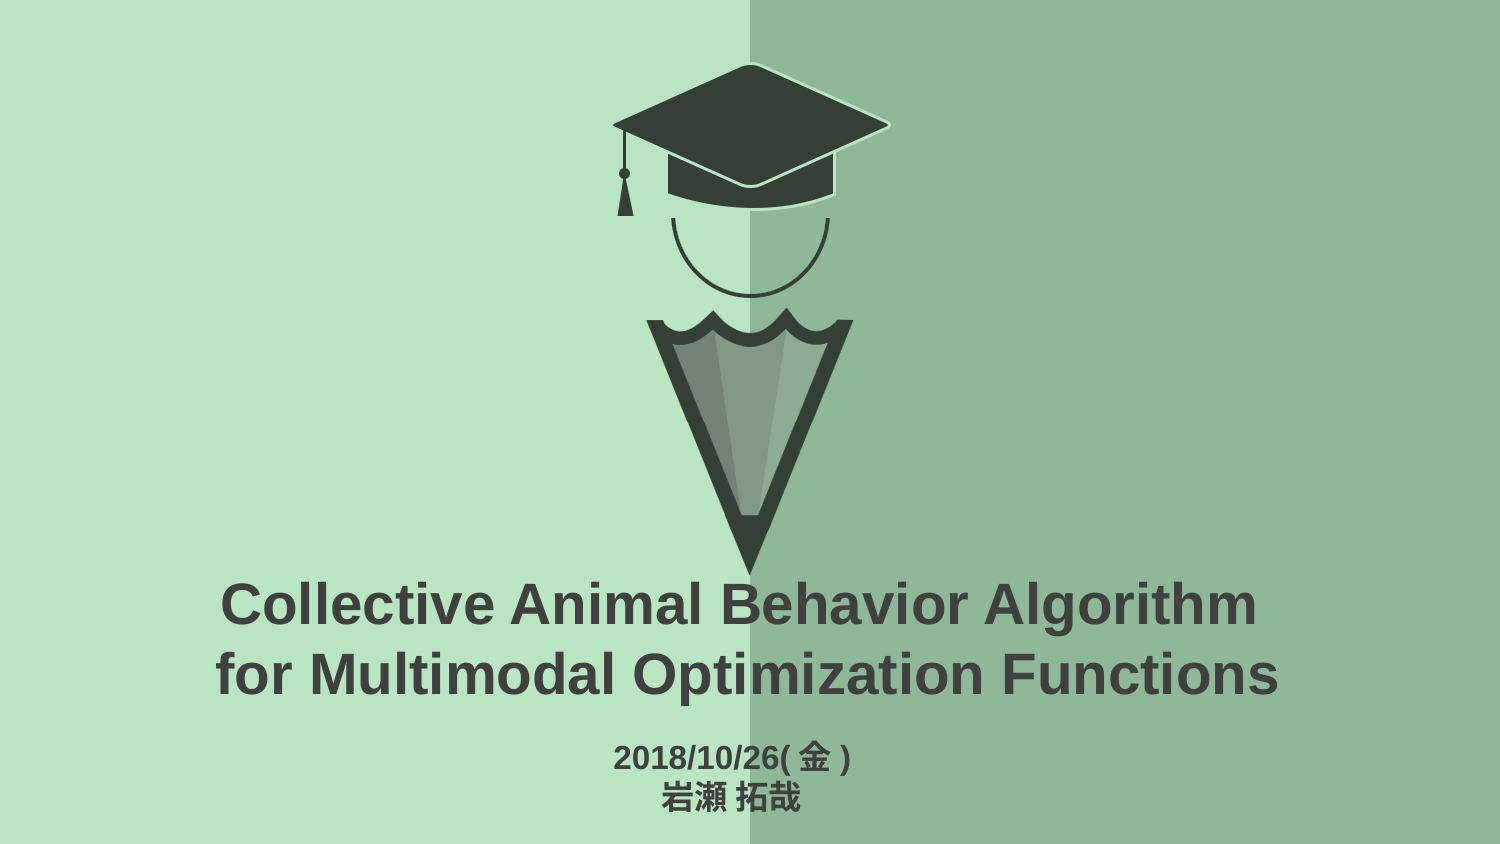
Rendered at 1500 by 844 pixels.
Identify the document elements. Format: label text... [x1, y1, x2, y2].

text_box 2018/10/26(金) 岩瀬 拓哉 [0, 728, 1483, 824]
text_box Collective Animal Behavior Algorithm for Multimodal Optimization Functions [0, 558, 1498, 714]
picture [0, 0, 1500, 844]
